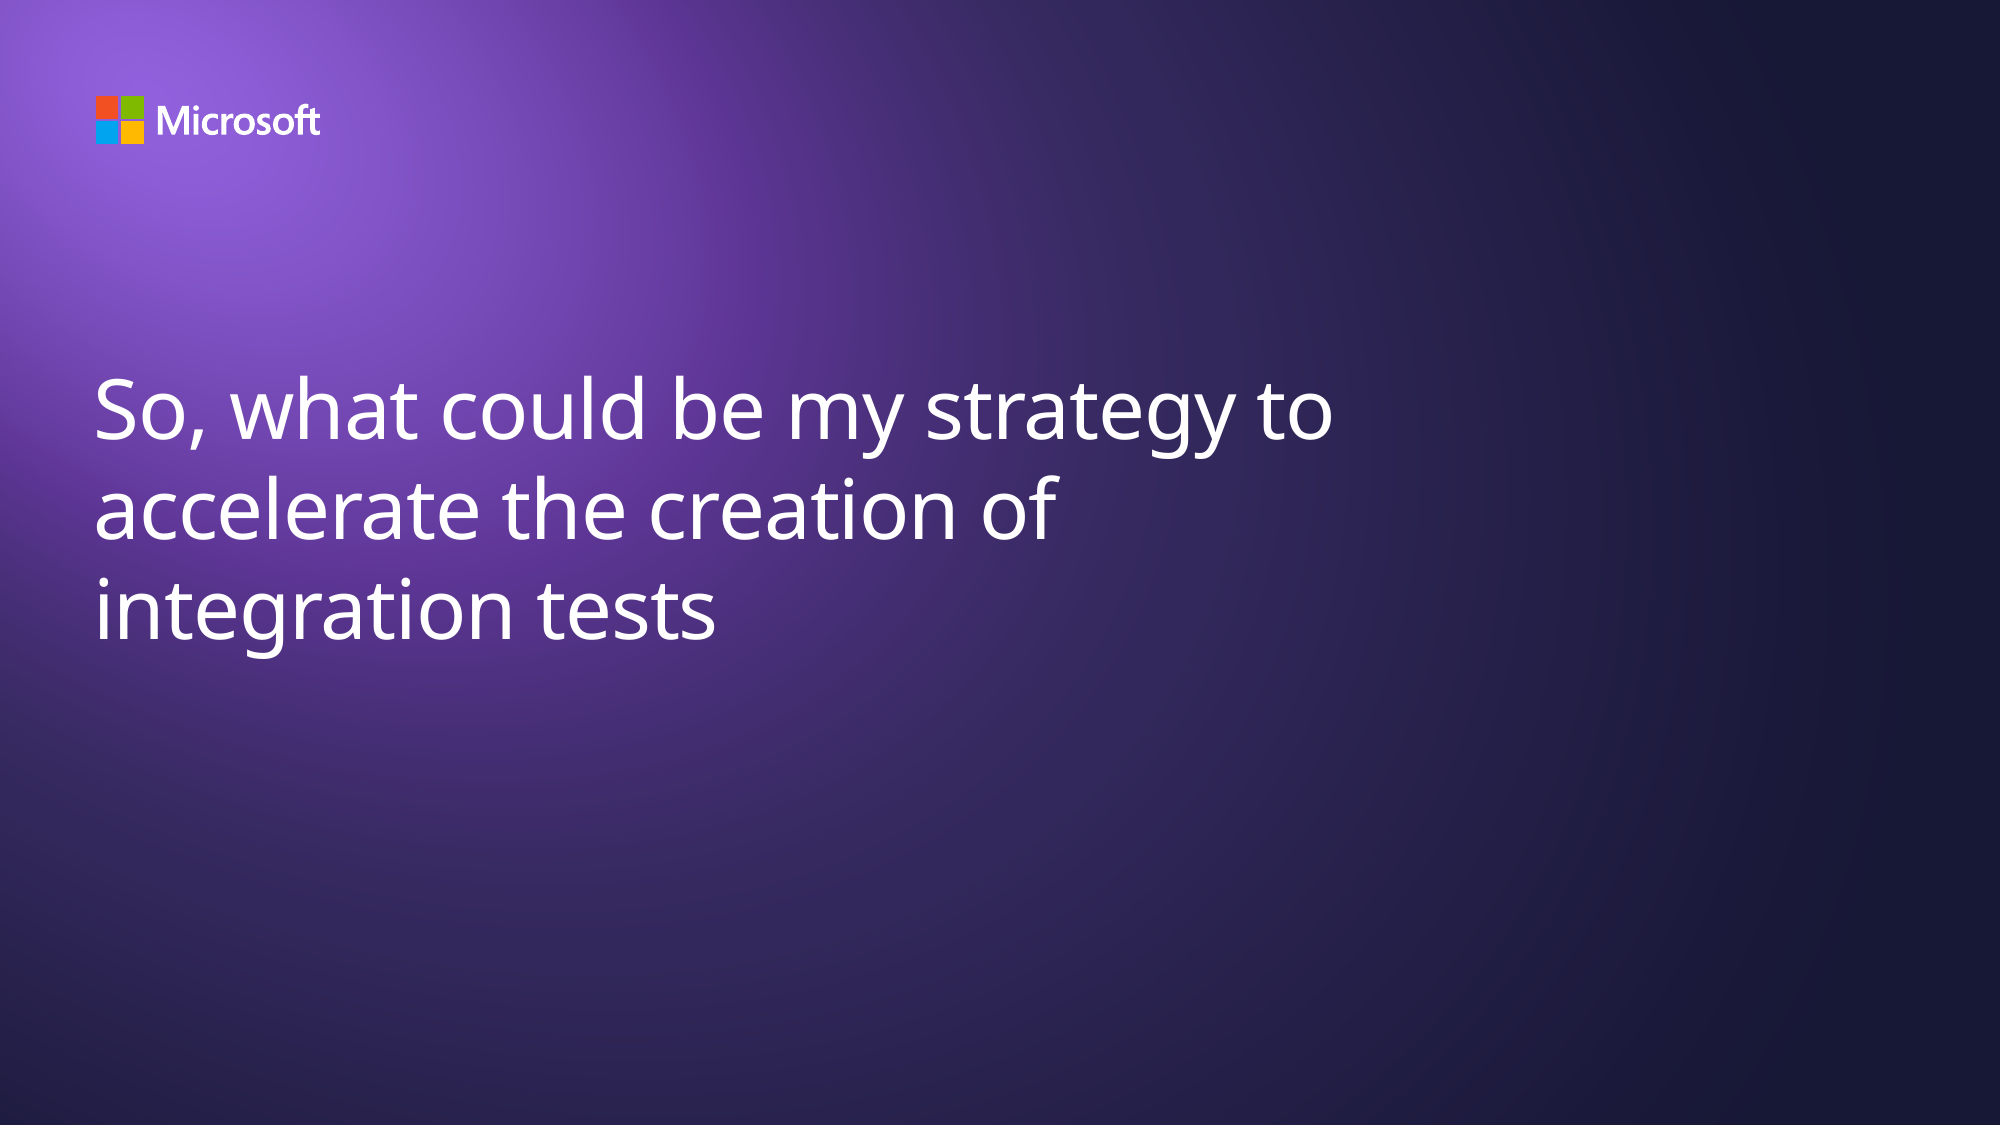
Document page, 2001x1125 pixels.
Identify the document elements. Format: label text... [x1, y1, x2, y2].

title So, what could be my strategy to accelerate the creation of integration tests [93, 353, 1438, 657]
picture [0, 0, 2000, 1125]
